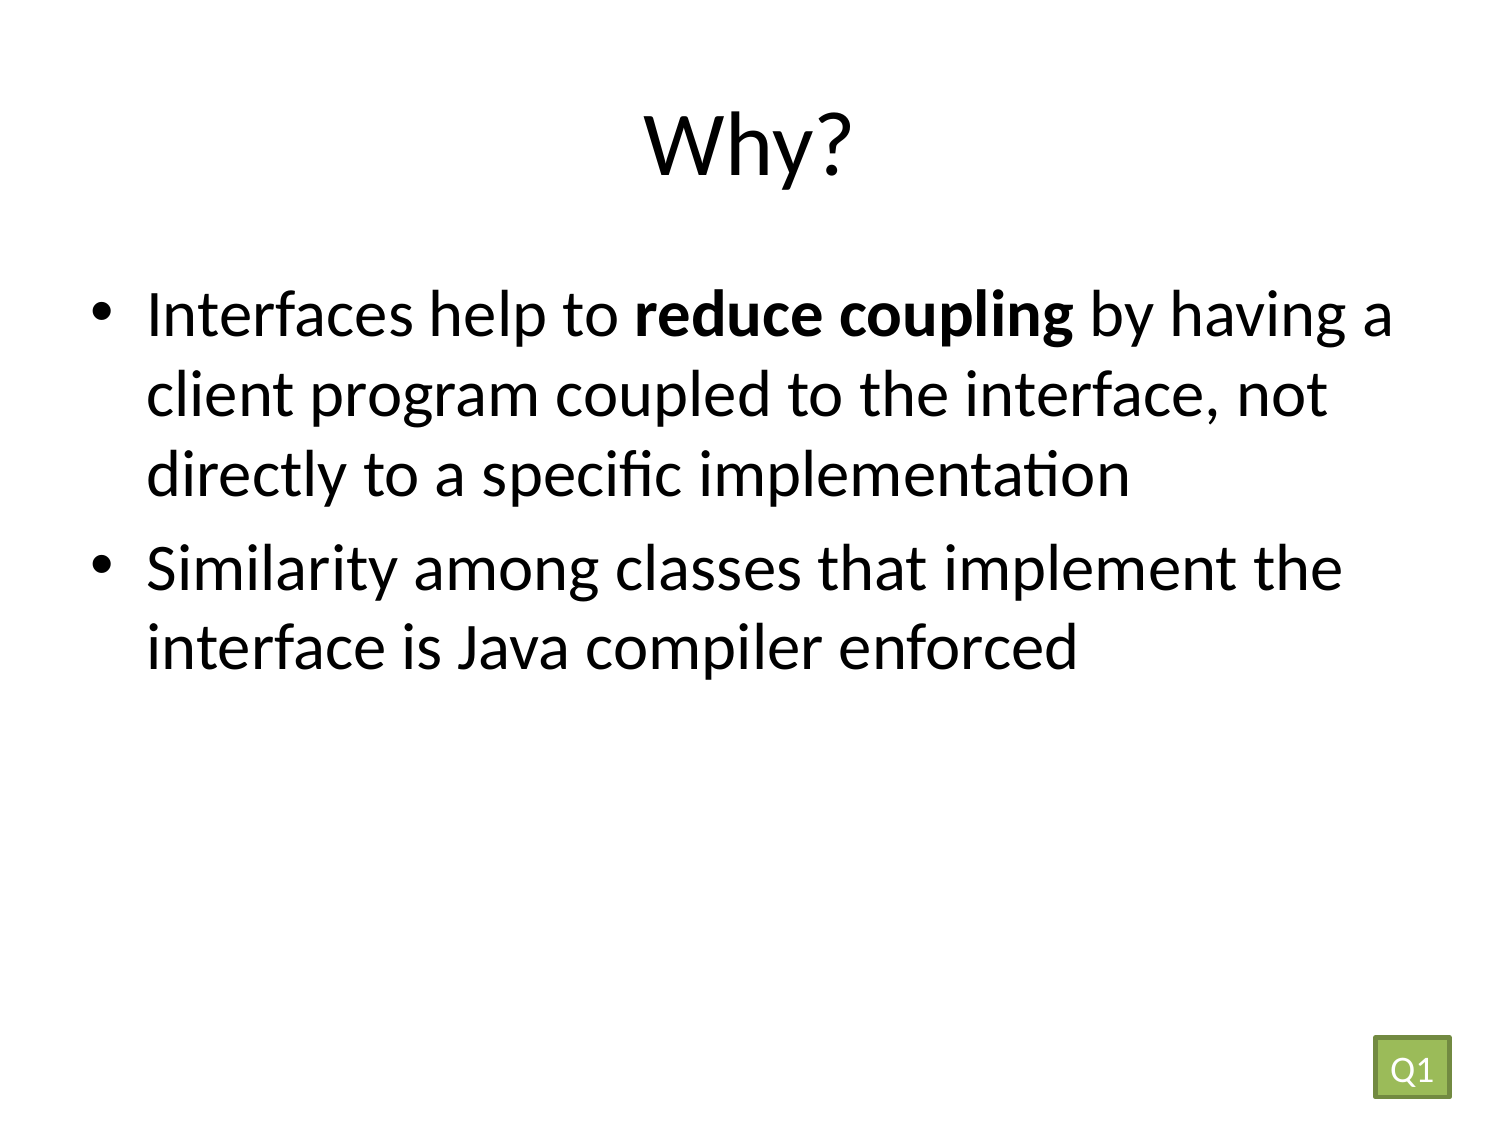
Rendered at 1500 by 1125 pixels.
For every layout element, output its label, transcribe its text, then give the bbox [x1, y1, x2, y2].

text_box Q1 [1373, 1035, 1452, 1099]
title Why? [75, 45, 1425, 233]
list Interfaces help to reduce coupling by having a client program coupled to the interface, not directly to a specific implementation Similarity among classes that implement the interface is Java compiler enforced [75, 262, 1425, 1005]
